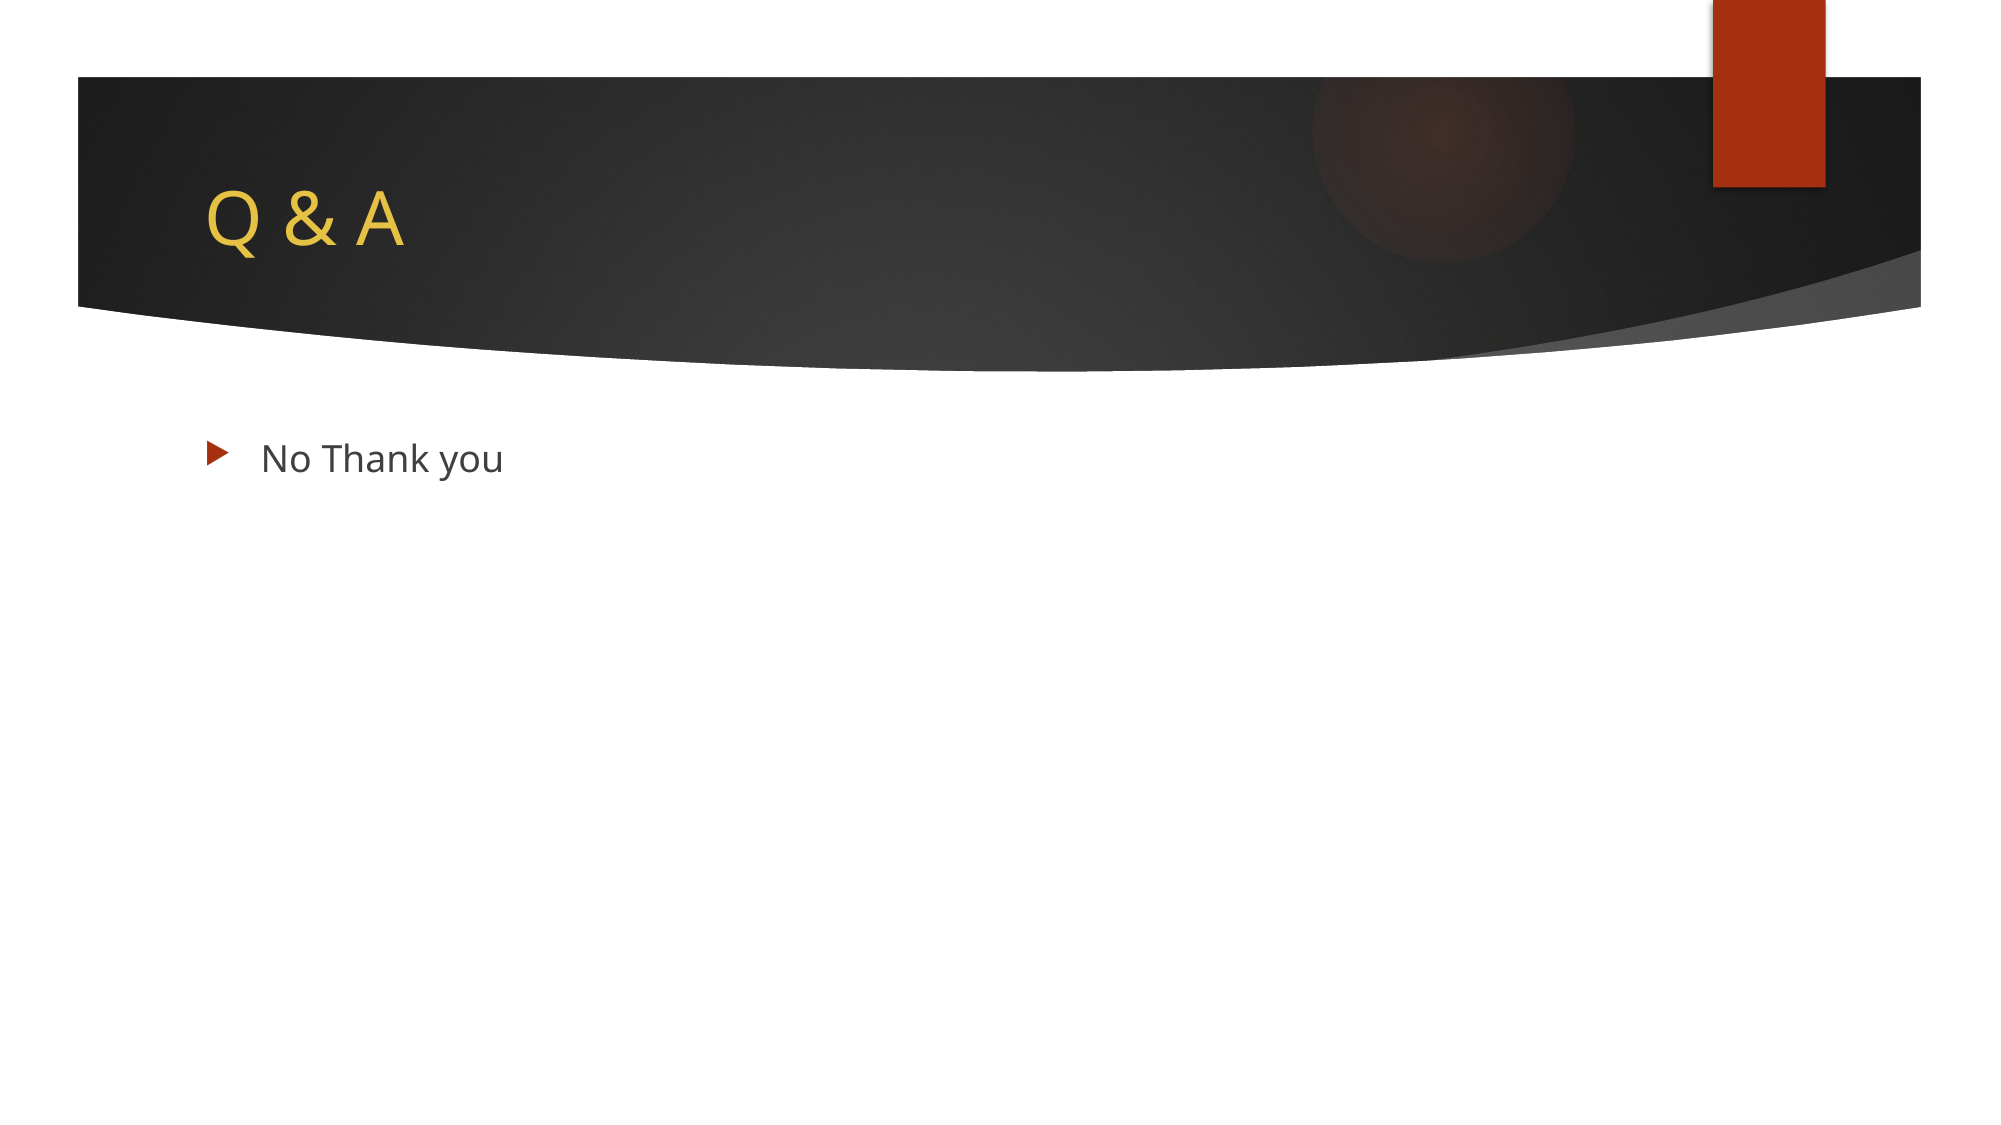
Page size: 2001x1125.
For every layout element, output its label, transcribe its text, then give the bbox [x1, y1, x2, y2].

list No Thank you [189, 427, 1627, 988]
title Q & A [189, 155, 1627, 275]
